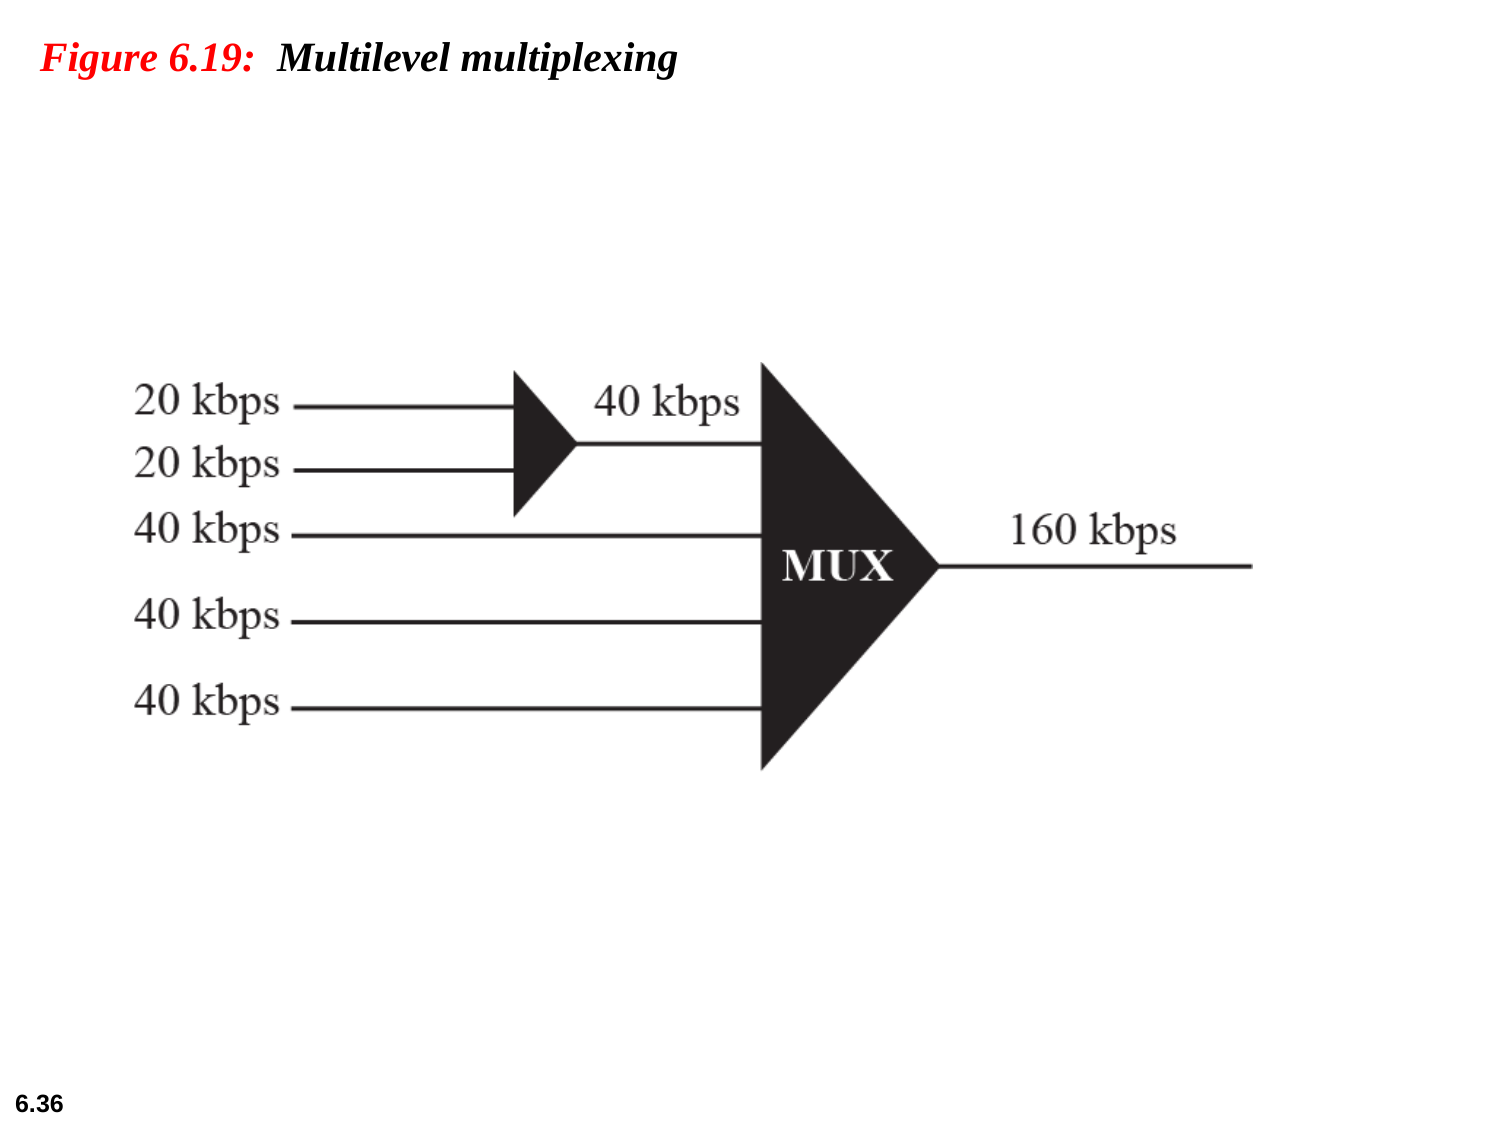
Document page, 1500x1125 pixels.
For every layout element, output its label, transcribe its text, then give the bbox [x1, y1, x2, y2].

picture [134, 362, 1254, 772]
text_box Figure 6.19: Multilevel multiplexing [24, 22, 1363, 87]
text_box 6.‹#› [0, 1049, 313, 1125]
